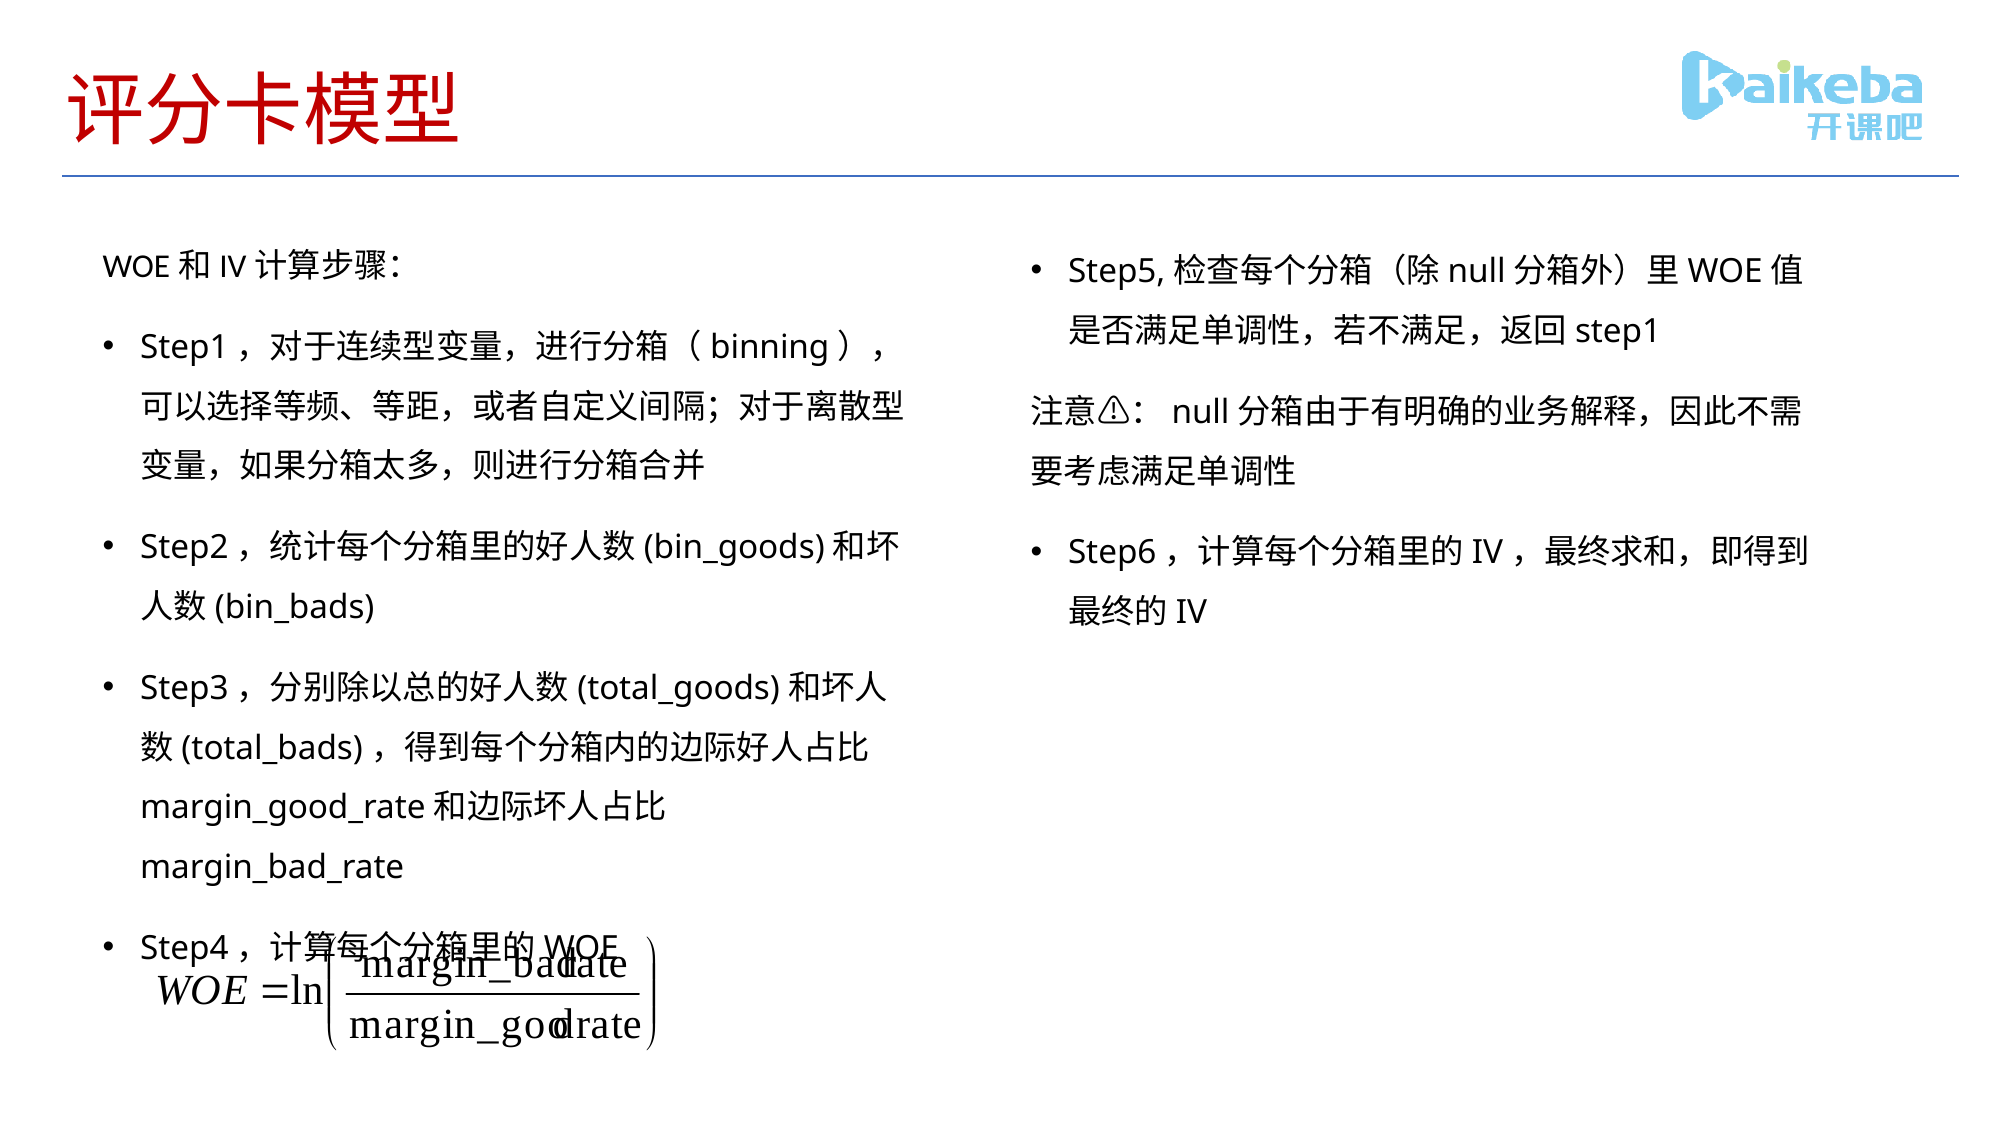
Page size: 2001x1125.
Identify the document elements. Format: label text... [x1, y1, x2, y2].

text_box WOE和IV计算步骤： Step1，对于连续型变量，进行分箱（binning），可以选择等频、等距，或者自定义间隔；对于离散型变量，如果分箱太多，则进行分箱合并 Step2，统计每个分箱里的好人数(bin_goods)和坏人数(bin_bads) Step3，分别除以总的好人数(total_goods)和坏人数(total_bads)，得到每个分箱内的边际好人占比margin_good_rate和边际坏人占比margin_bad_rate Step4，计算每个分箱里的WOE [95, 216, 915, 929]
table_cell [1653, 21, 1950, 167]
text_box Step5,检查每个分箱（除null分箱外）里WOE值是否满足单调性，若不满足，返回step1 注意⚠：null分箱由于有明确的业务解释，因此不需要考虑满足单调性 Step6，计算每个分箱里的IV，最终求和，即得到最终的IV [1023, 222, 1843, 315]
title 评分卡模型 [57, 59, 1728, 167]
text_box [152, 929, 668, 1059]
